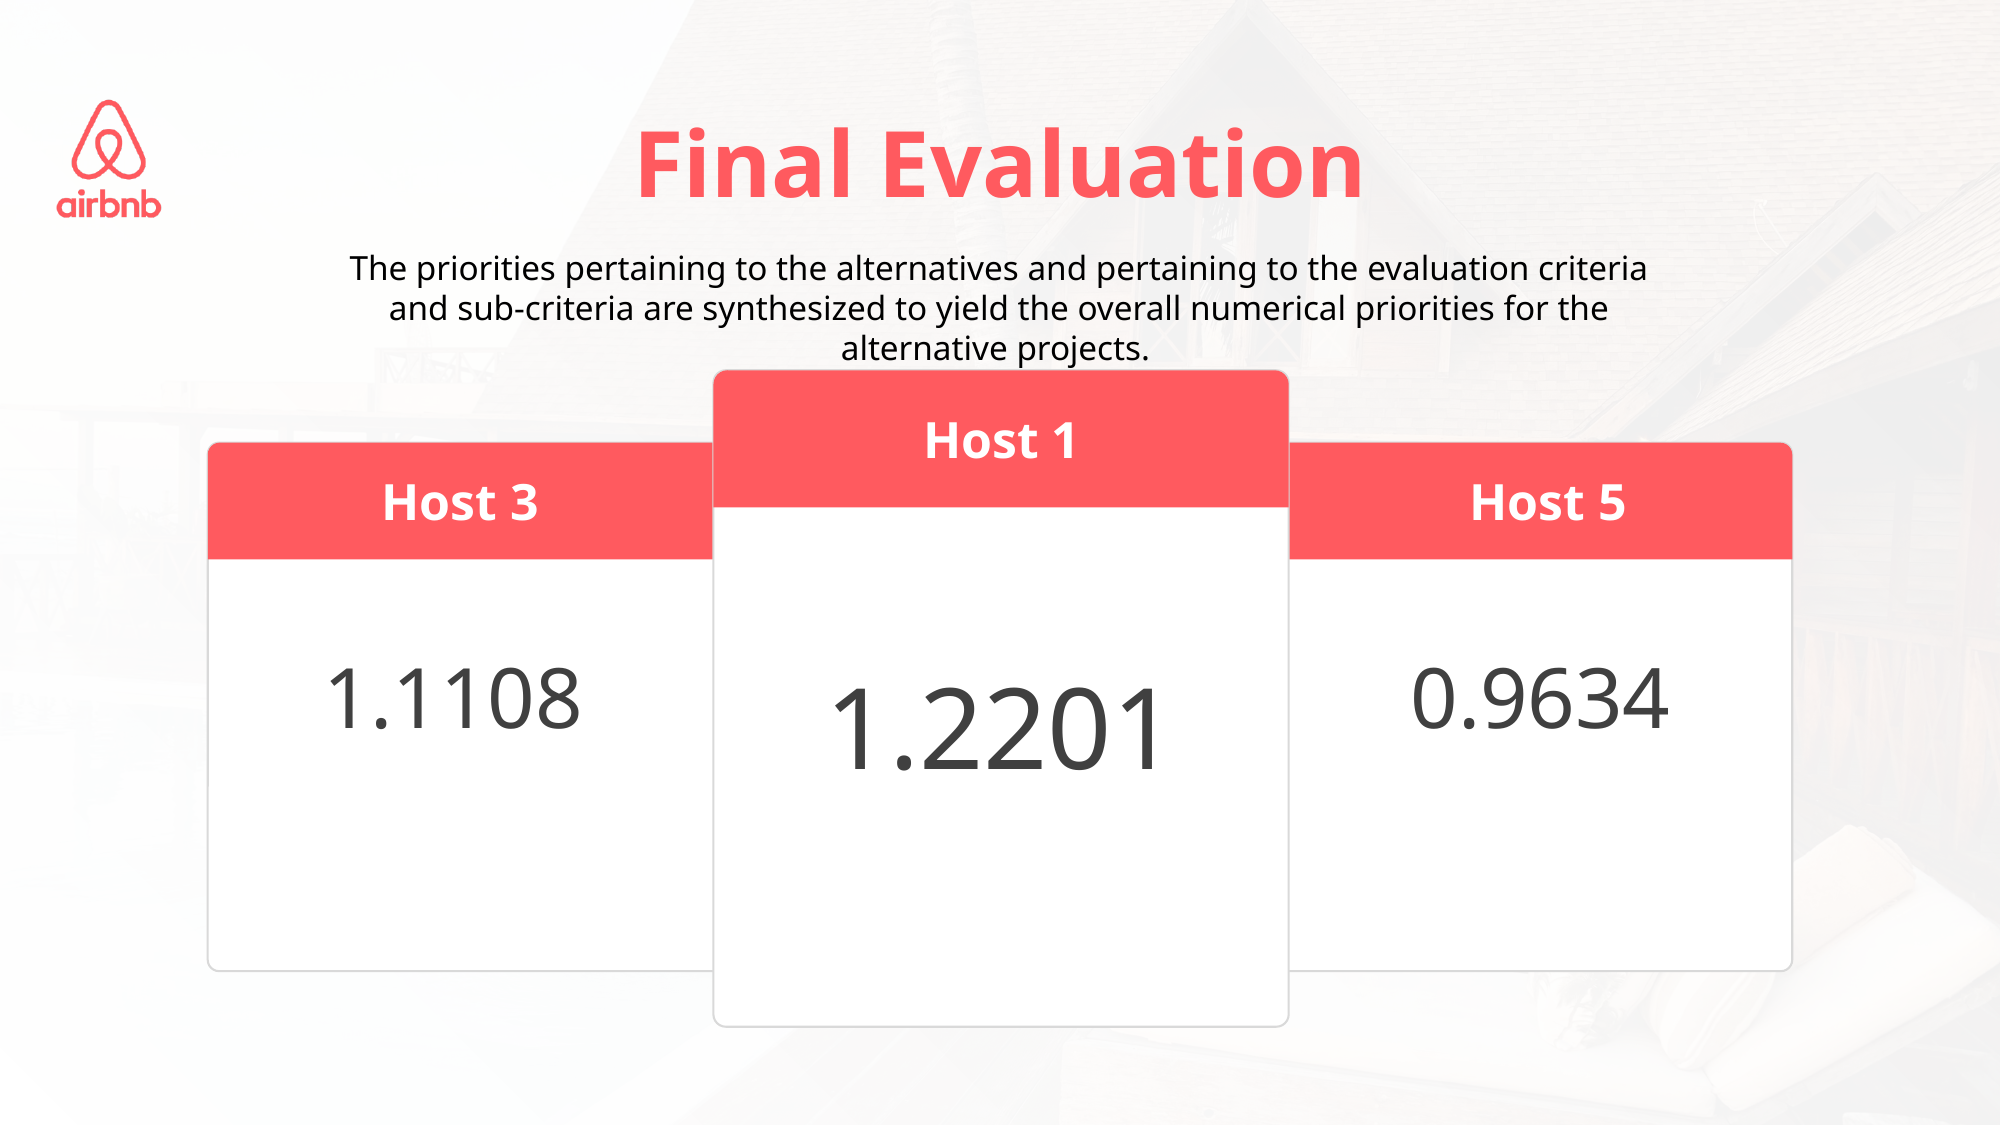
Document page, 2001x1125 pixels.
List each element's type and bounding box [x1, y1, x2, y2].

picture [0, 0, 2000, 1125]
text_box [207, 98, 1793, 1027]
